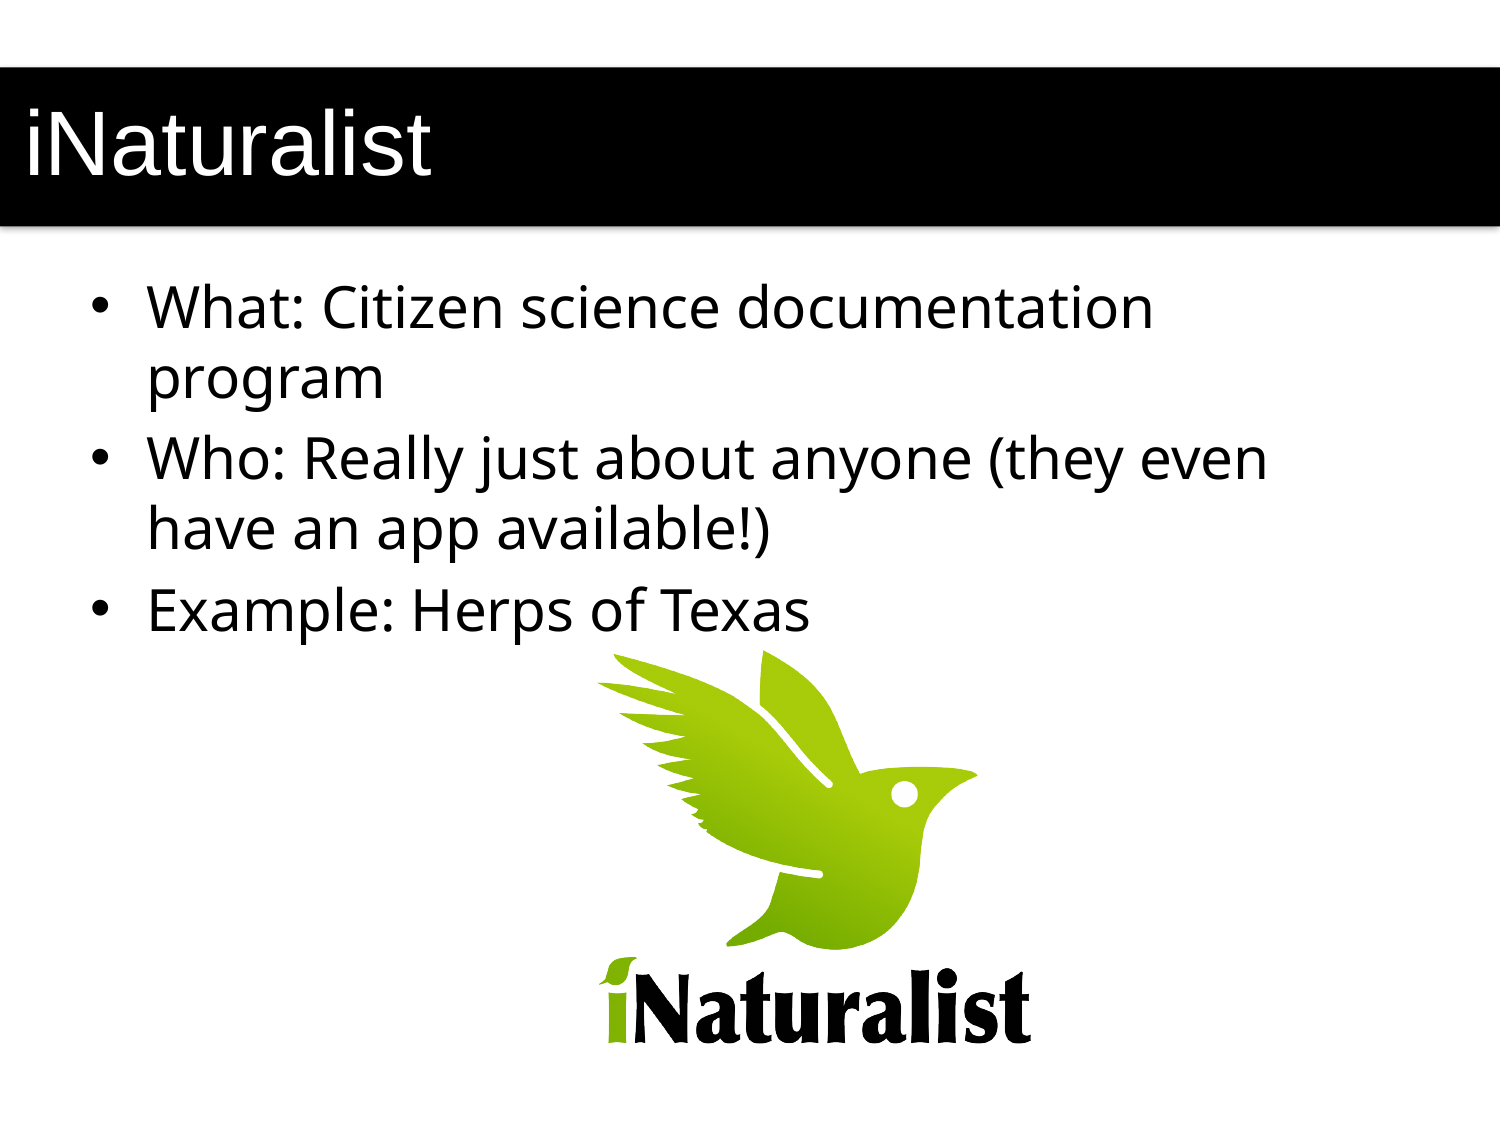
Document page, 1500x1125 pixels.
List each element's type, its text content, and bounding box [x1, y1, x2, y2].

text_box [0, 67, 9, 227]
list What: Citizen science documentation program Who: Really just about anyone (they even have an app available!) Example: Herps of Texas [75, 262, 1425, 1005]
text_box iNaturalist [9, 45, 1500, 233]
picture [597, 630, 1034, 1067]
